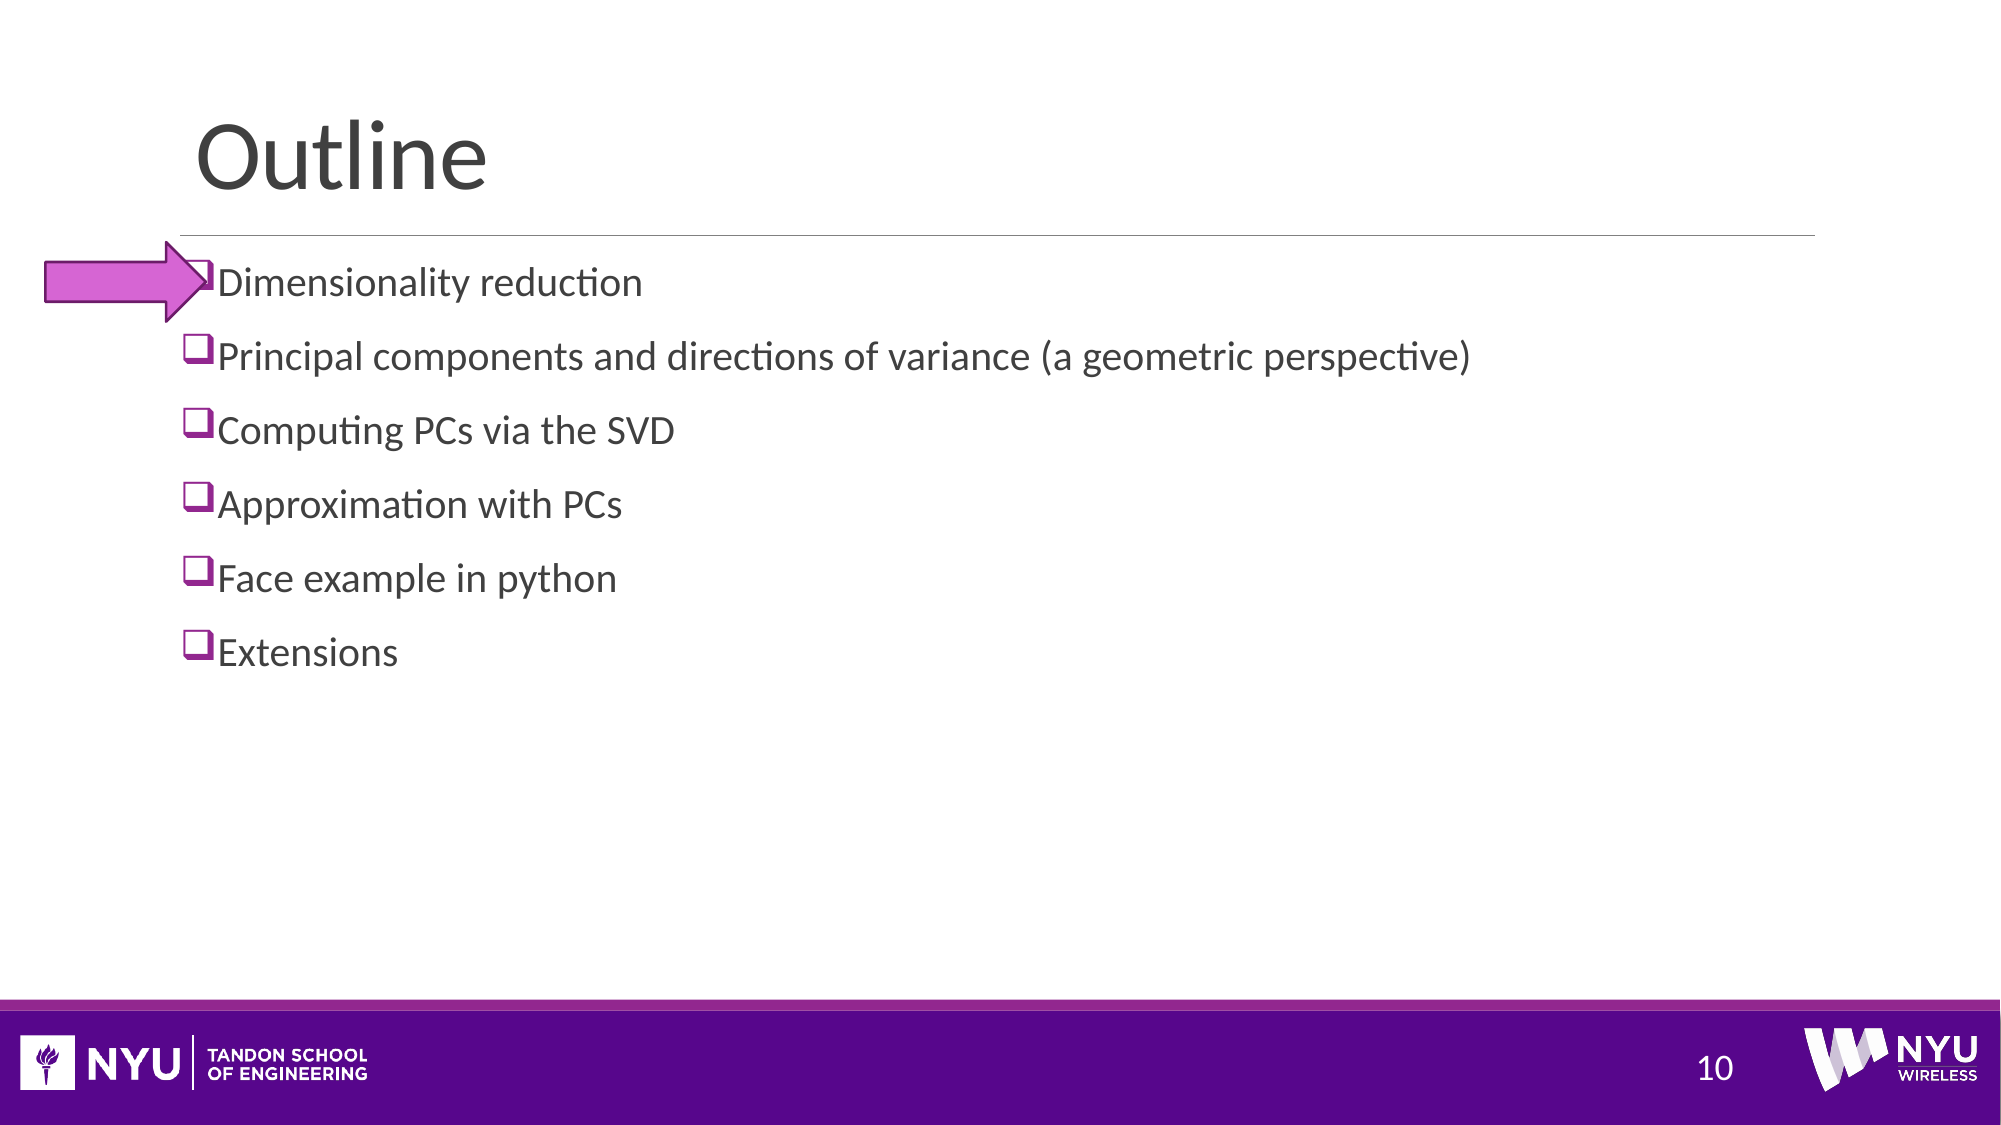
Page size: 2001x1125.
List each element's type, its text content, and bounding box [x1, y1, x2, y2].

slide_number 10 [1533, 1035, 1749, 1096]
title Outline [180, 47, 1830, 218]
text_box [44, 240, 207, 323]
list Dimensionality reduction Principal components and directions of variance (a geometric perspective) Computing PCs via the SVD Approximation with PCs Face example in python Extensions [180, 252, 1830, 963]
